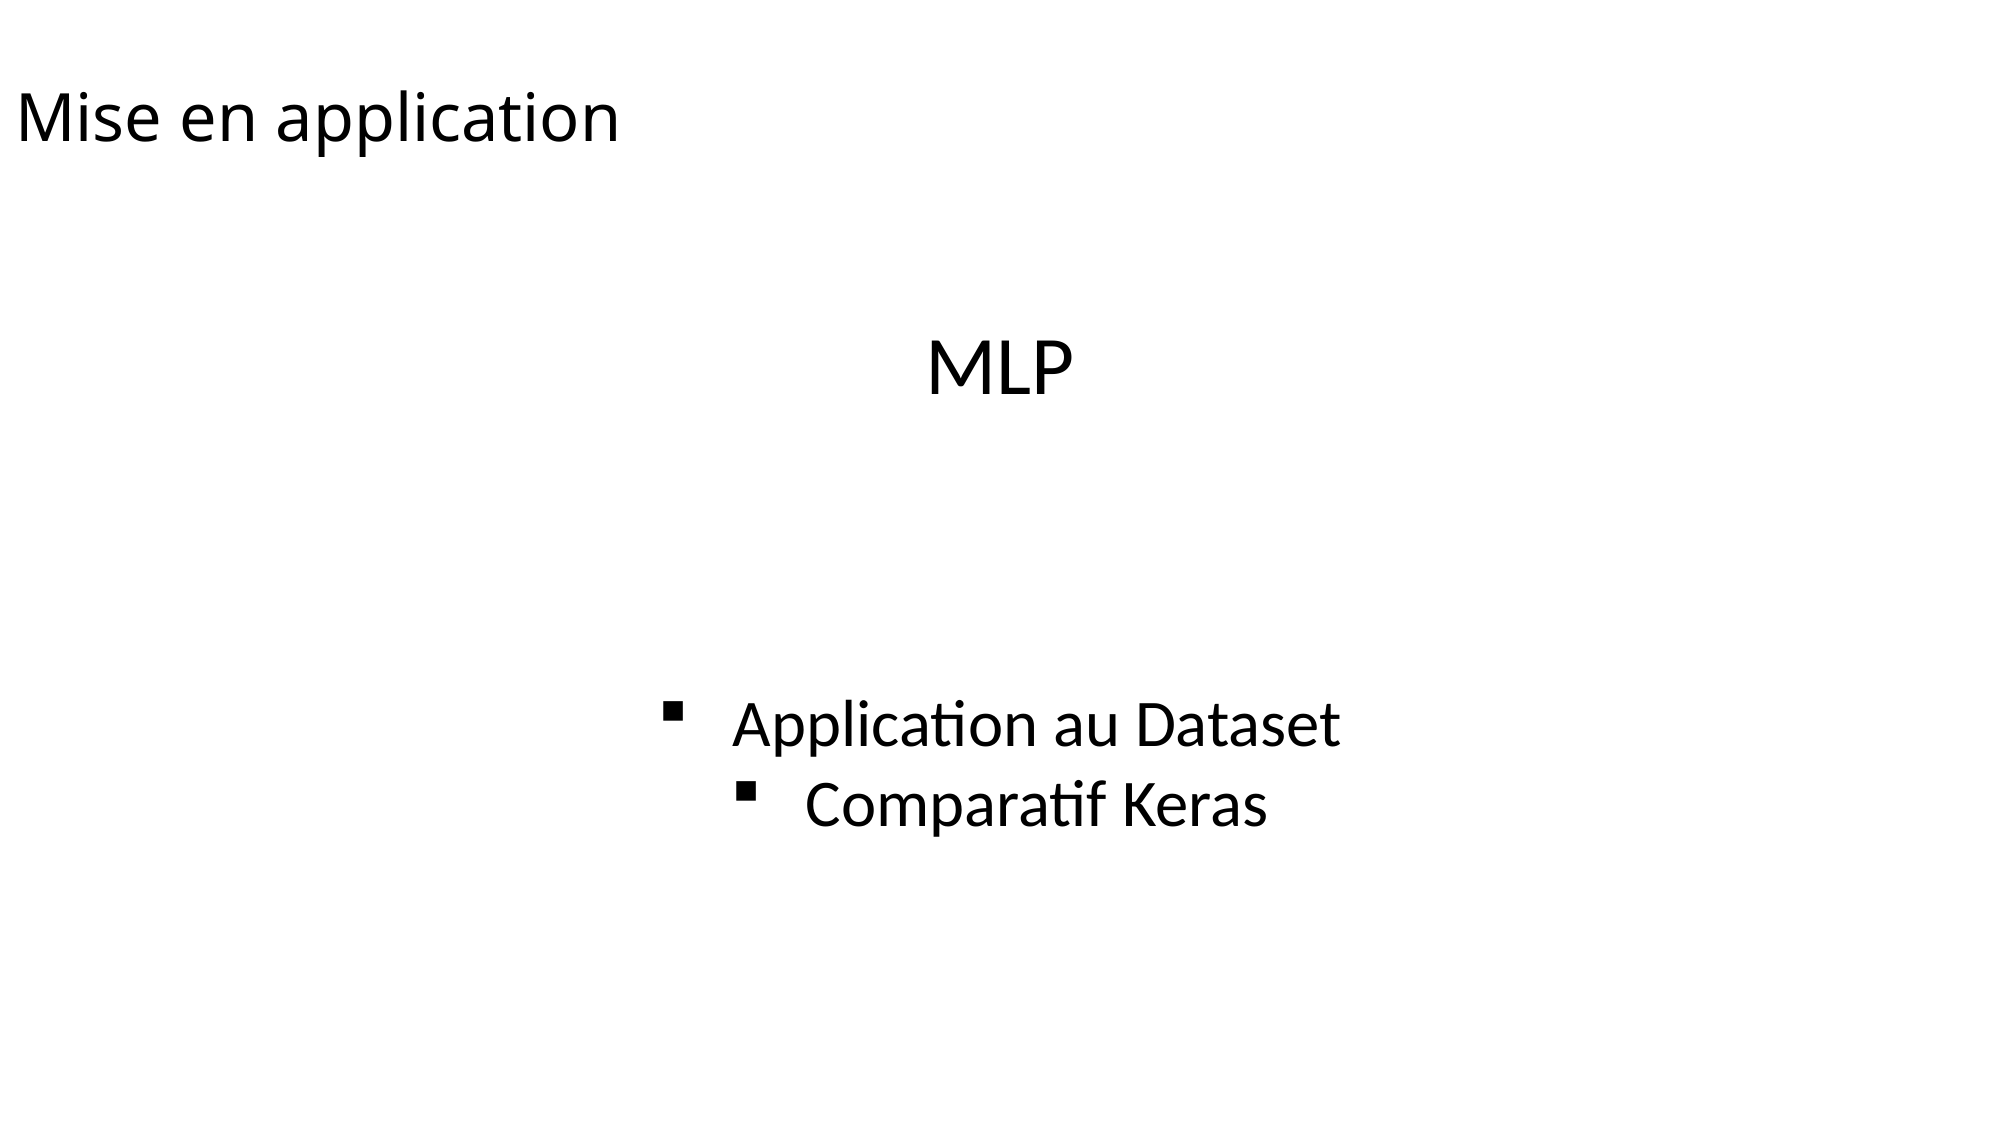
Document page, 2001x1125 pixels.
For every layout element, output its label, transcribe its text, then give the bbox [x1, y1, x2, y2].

text_box Application au Dataset Comparatif Keras [0, 672, 2000, 848]
title Mise en application [0, 0, 2000, 164]
subtitle MLP [0, 315, 2000, 522]
